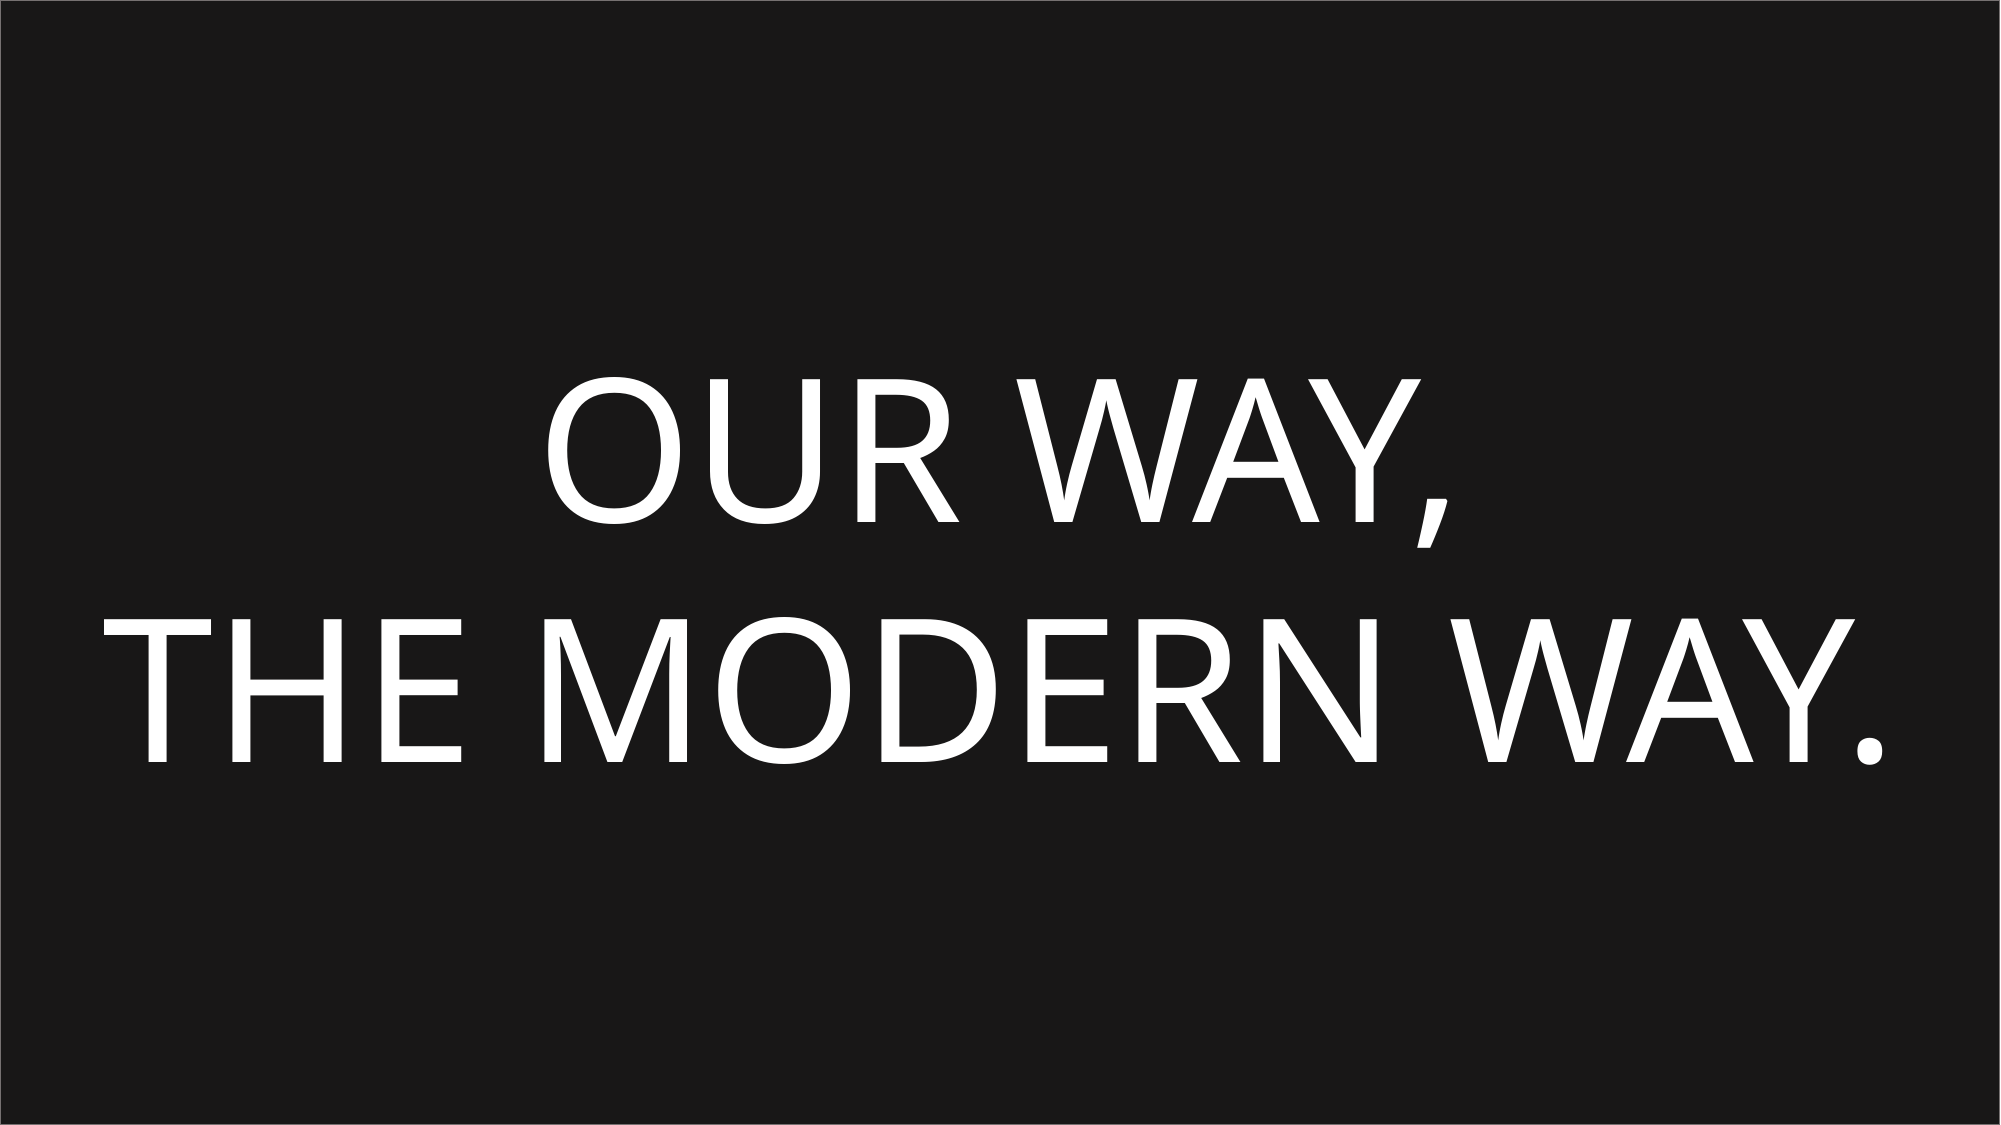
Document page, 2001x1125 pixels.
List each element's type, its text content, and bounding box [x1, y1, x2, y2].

text_box OUR WAY, THE MODERN WAY. [63, 315, 1937, 810]
text_box [0, 0, 2000, 1125]
